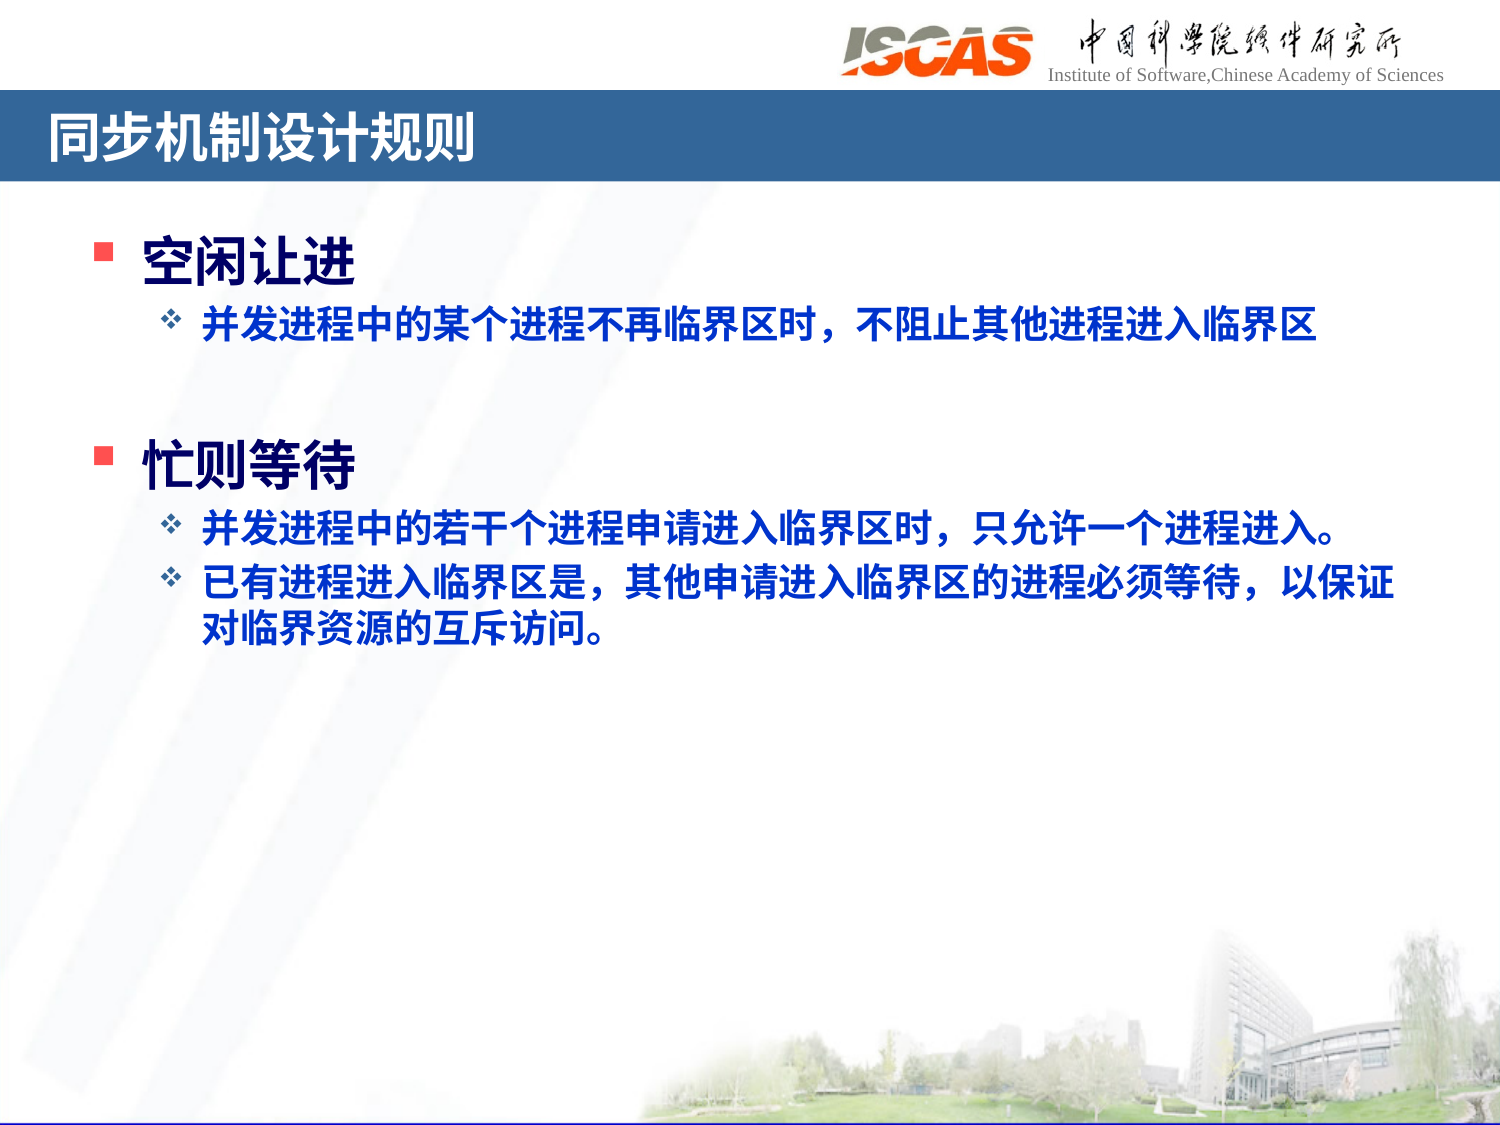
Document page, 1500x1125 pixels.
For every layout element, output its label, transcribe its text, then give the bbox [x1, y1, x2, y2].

picture [837, 18, 1045, 87]
picture [1077, 15, 1402, 71]
list 空闲让进 并发进程中的某个进程不再临界区时，不阻止其他进程进入临界区 忙则等待 并发进程中的若干个进程申请进入临界区时，只允许一个进程进入。 已有进程进入临界区是，其他申请进入临界区的进程必须等待，以保证对临界资源的互斥访问。 [73, 219, 1427, 1024]
title 同步机制设计规则 [0, 89, 1500, 182]
picture [0, 182, 1500, 1125]
